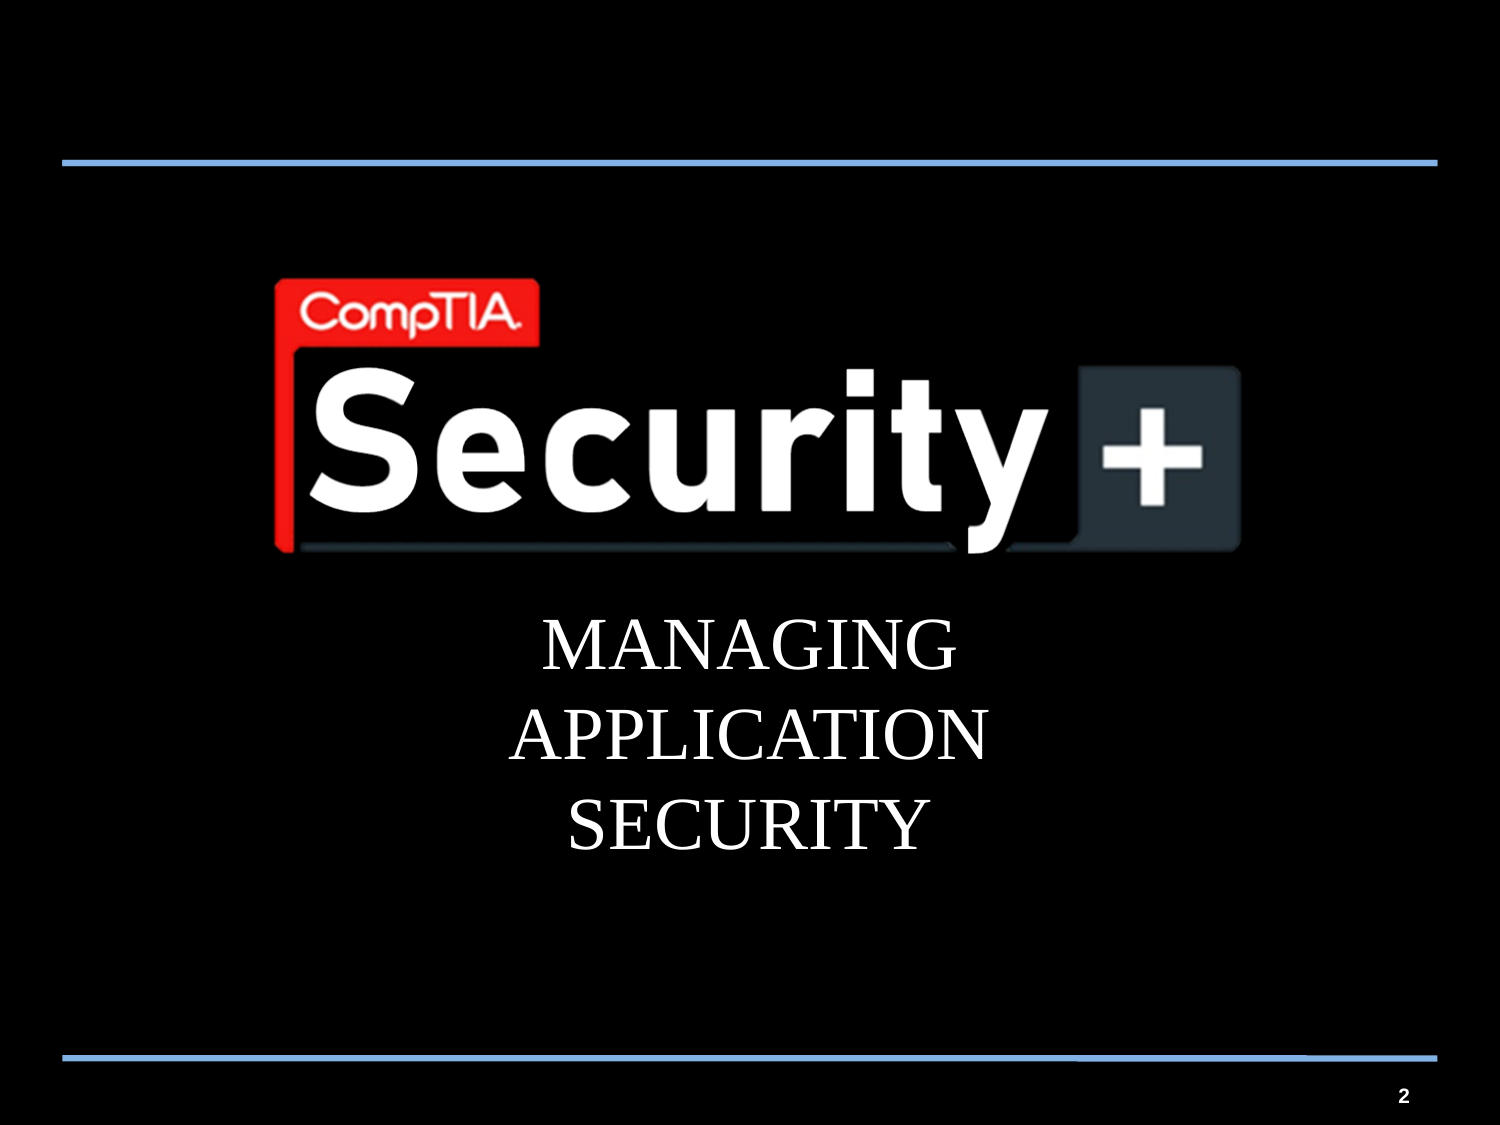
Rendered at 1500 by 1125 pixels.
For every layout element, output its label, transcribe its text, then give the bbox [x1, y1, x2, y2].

picture [244, 270, 1244, 585]
subtitle Managing Application Security [381, 643, 1119, 816]
slide_number 2 [1310, 1070, 1499, 1121]
